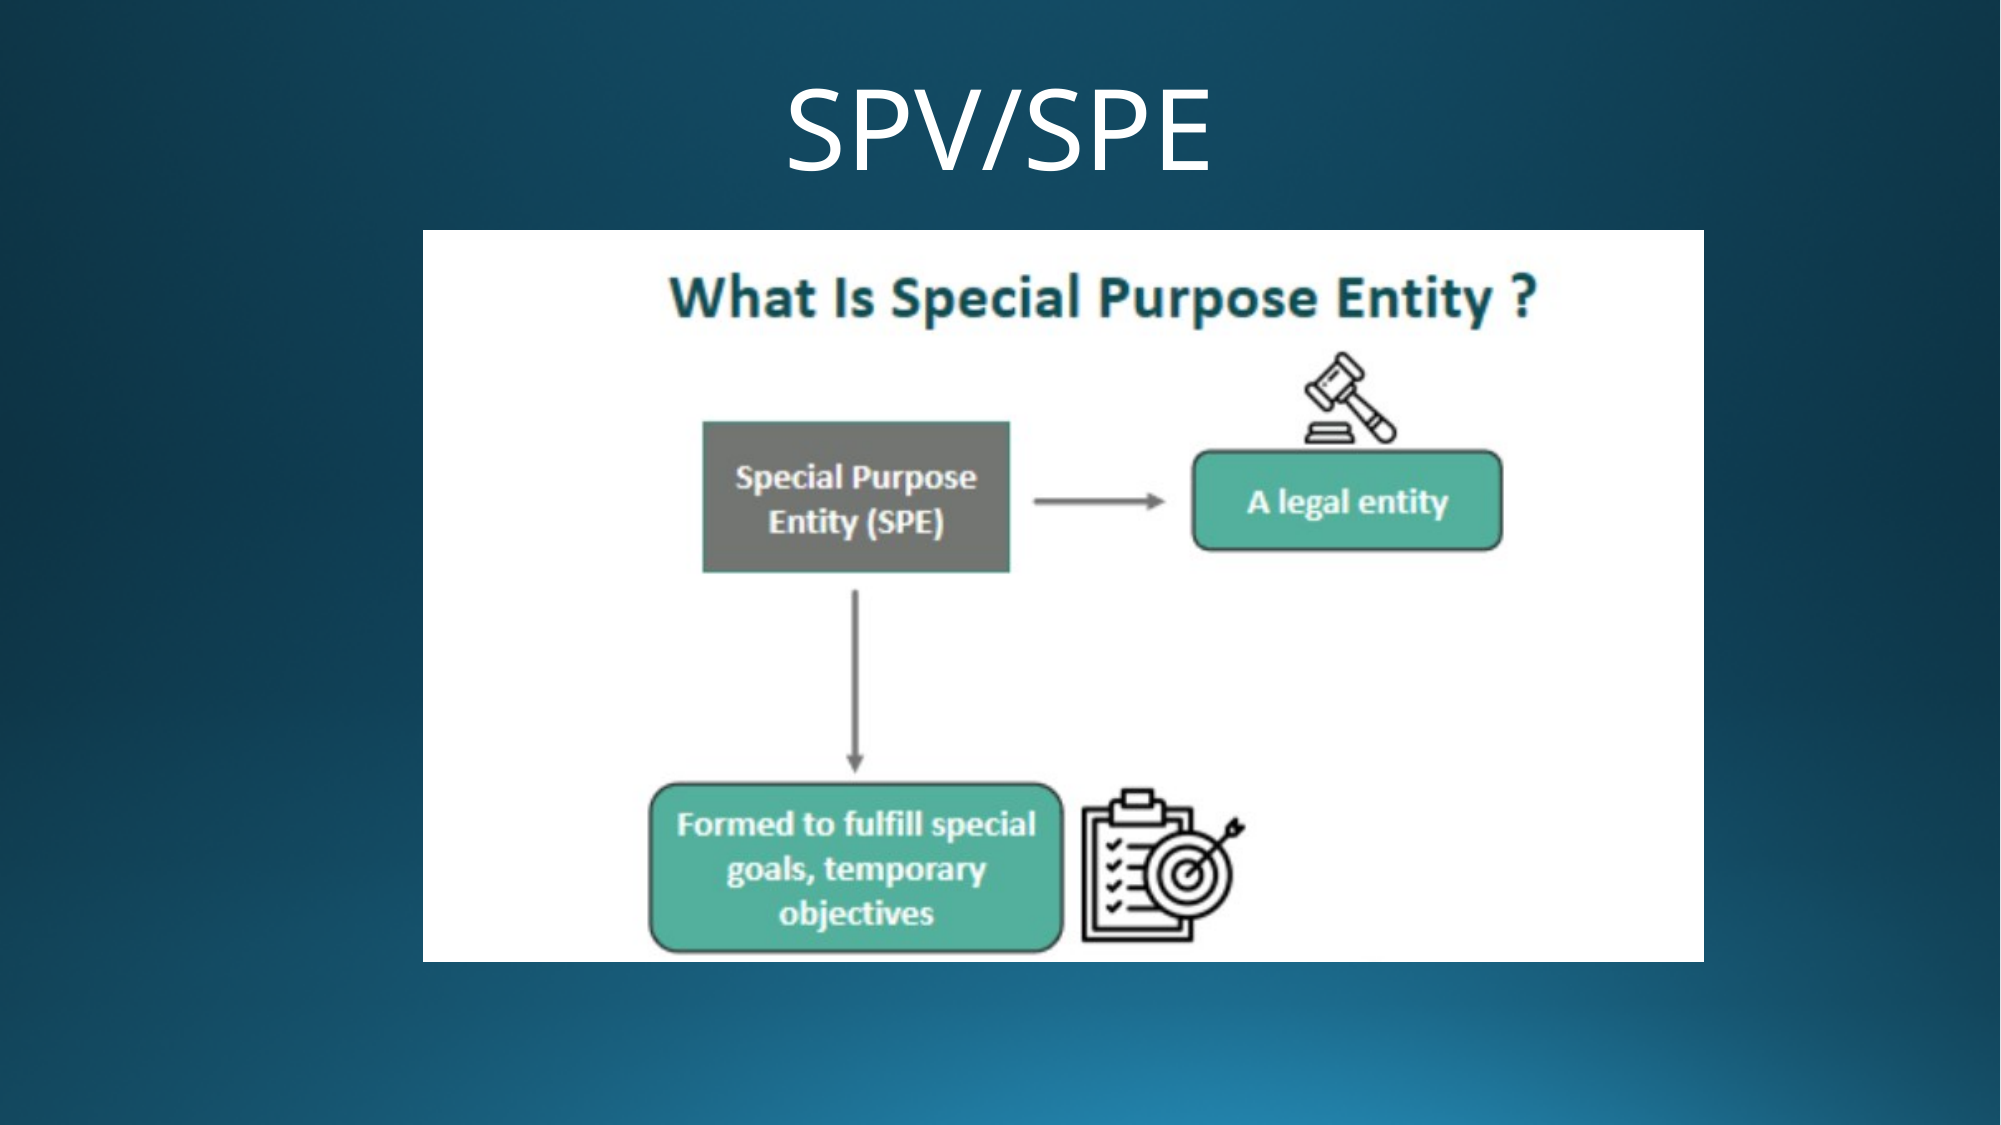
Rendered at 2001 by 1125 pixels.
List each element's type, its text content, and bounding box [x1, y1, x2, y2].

title SPV/SPE [137, 24, 1863, 243]
picture [0, 0, 2001, 1125]
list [423, 230, 1704, 962]
